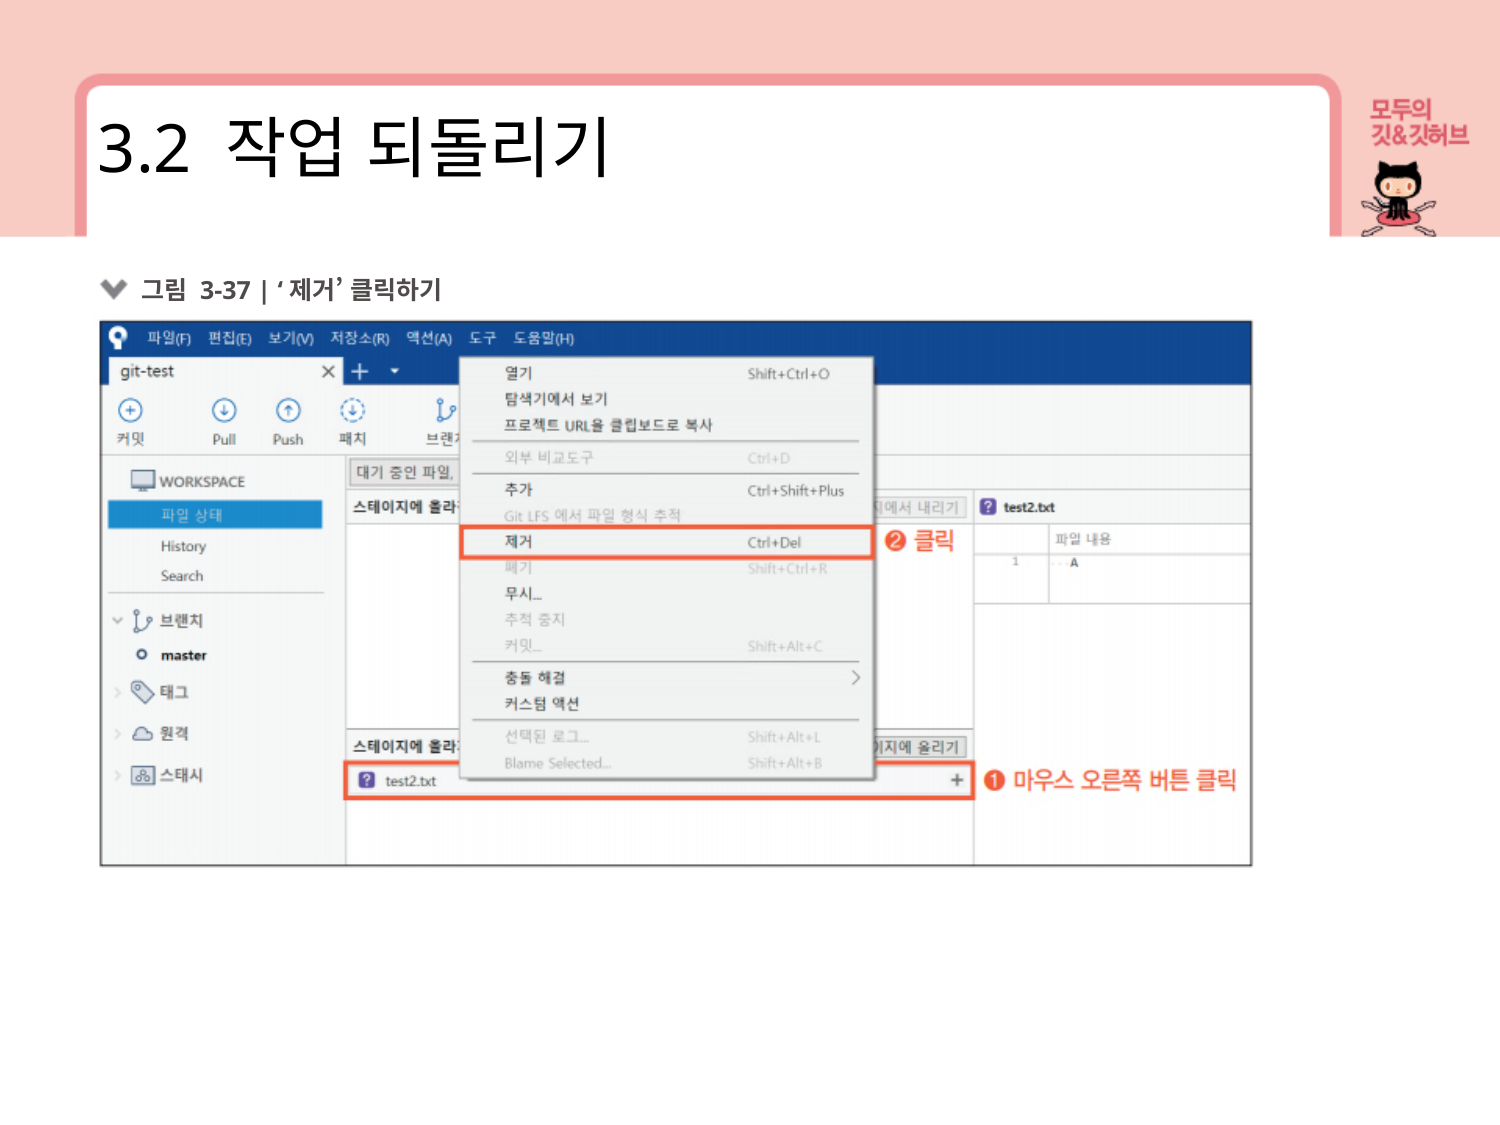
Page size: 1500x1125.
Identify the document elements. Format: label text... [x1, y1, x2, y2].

text_box 3.2 작업 되돌리기 [82, 61, 1413, 193]
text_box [97, 264, 1374, 311]
picture [0, 0, 1500, 1125]
